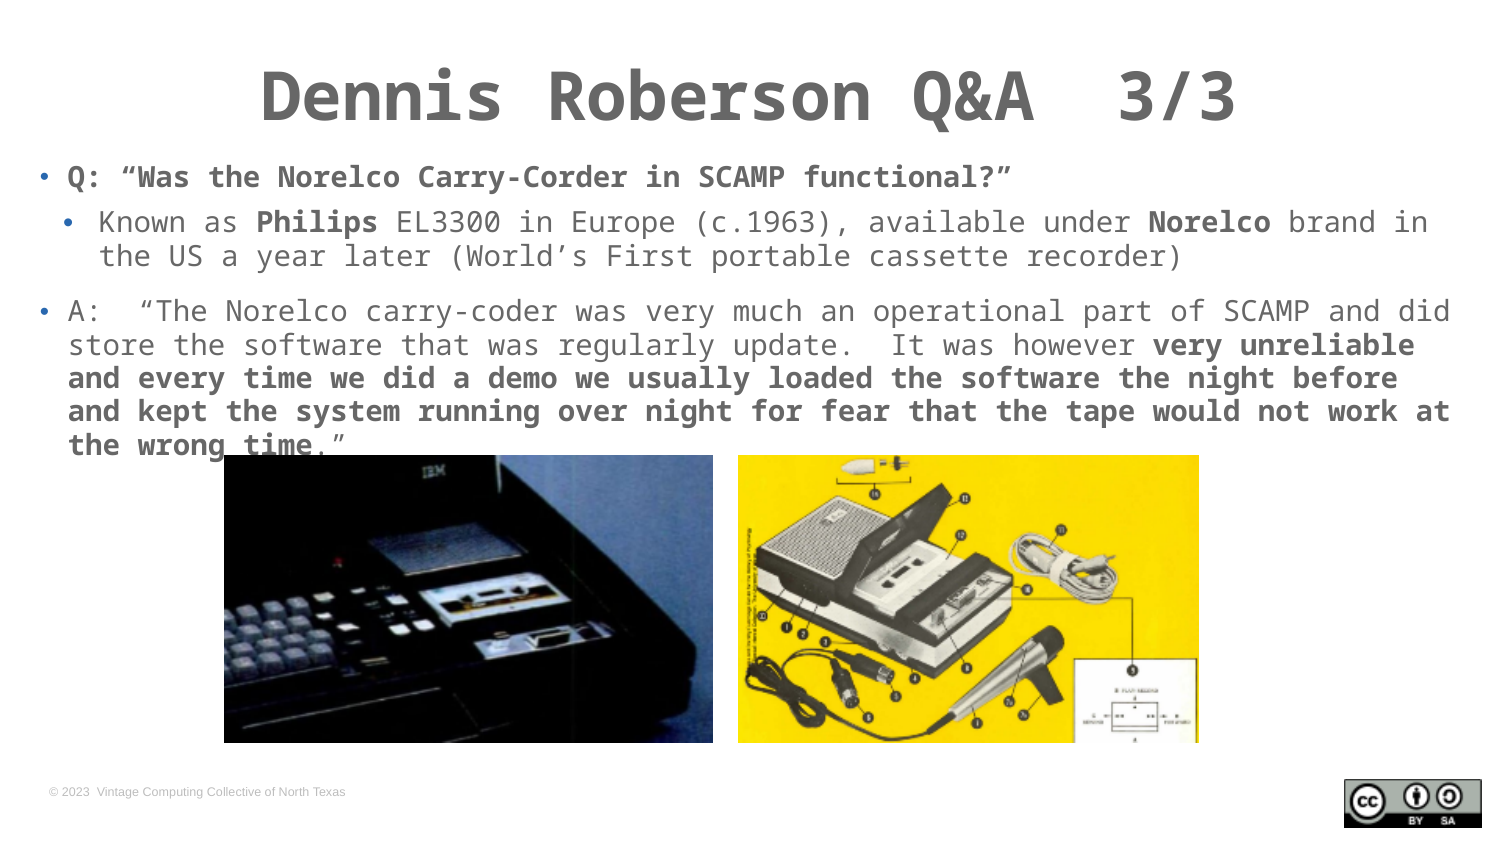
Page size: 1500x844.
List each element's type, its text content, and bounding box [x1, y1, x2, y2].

picture [224, 454, 713, 744]
text_box Dennis Roberson Q&A 3/3 [74, 45, 1425, 143]
picture [737, 454, 1199, 743]
text_box Q: “Was the Norelco Carry-Corder in SCAMP functional?” Known as Philips EL3300 in Europe (c.1963), available under Norelco brand in the US a year later (World’s First portable cassette recorder) A: “The Norelco carry-coder was very much an operational part of SCAMP and did store the software that was regularly update. It was however very unreliable and every time we did a demo we usually loaded the software the night before and kept the system running over night for fear that the tape would not work at the wrong time.” [24, 153, 1475, 844]
picture [1475, 779, 1482, 828]
